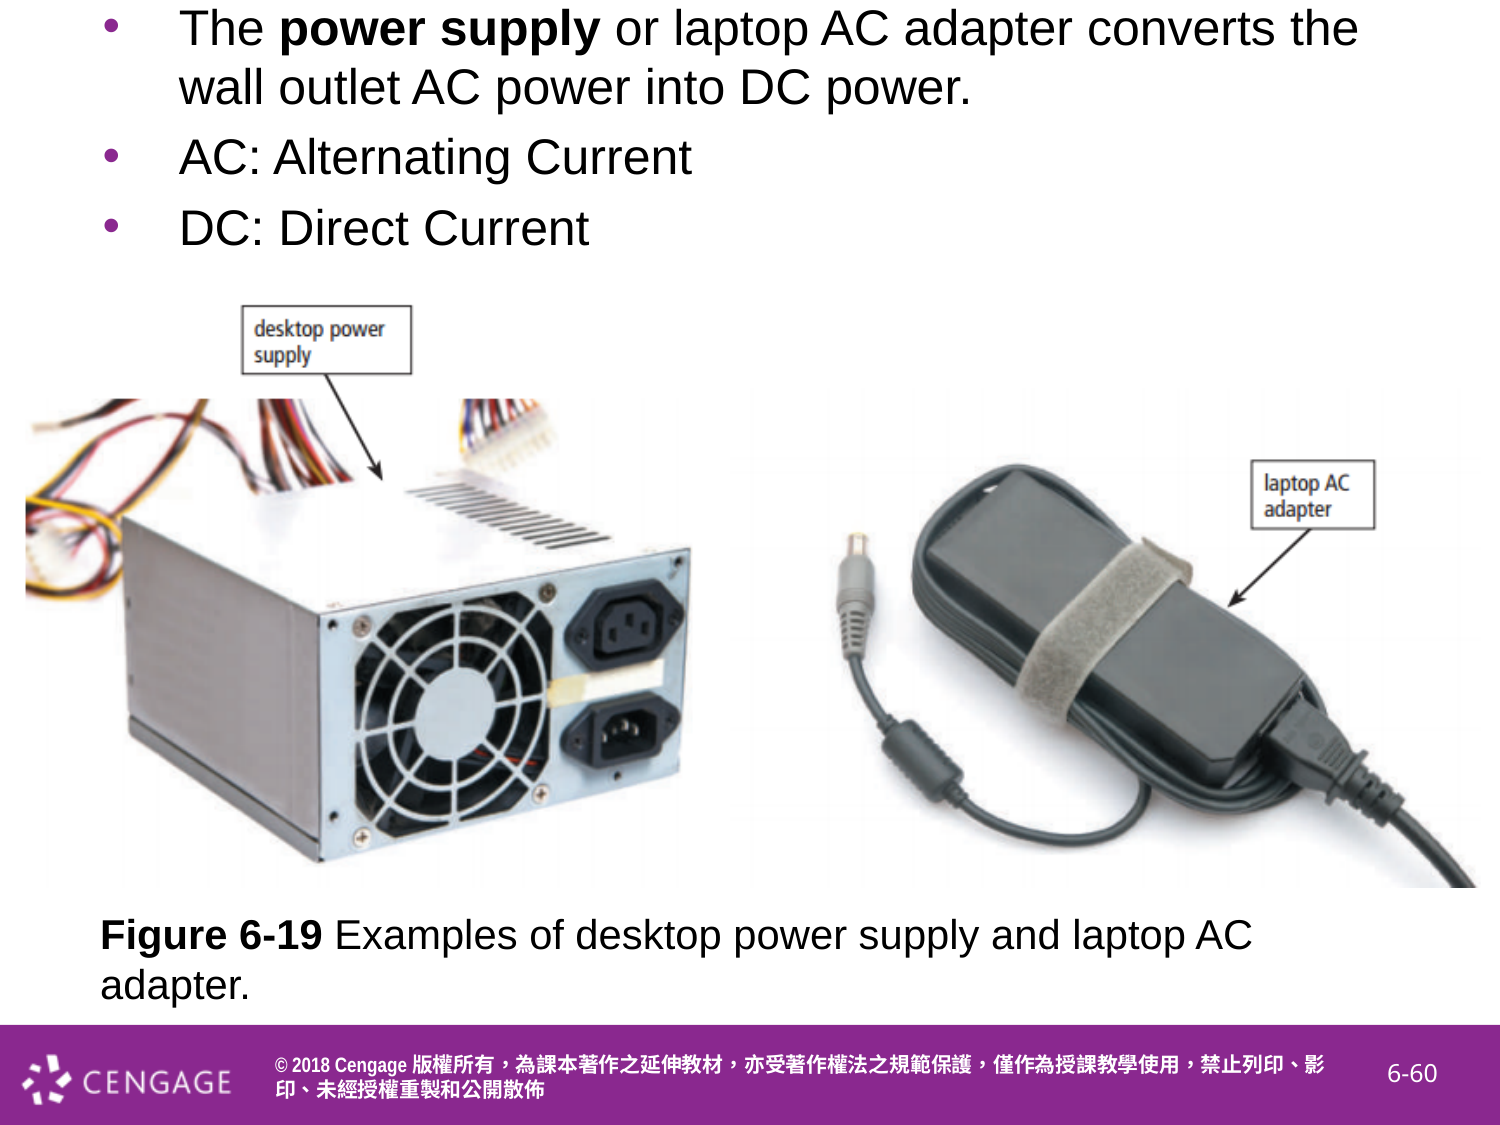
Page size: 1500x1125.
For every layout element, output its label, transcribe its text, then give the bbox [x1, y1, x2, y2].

list Figure 6-19 Examples of desktop power supply and laptop AC adapter. [85, 900, 1403, 1010]
picture [0, 282, 1500, 888]
picture [12, 1045, 236, 1113]
list The power supply or laptop AC adapter converts the wall outlet AC power into DC power. AC: Alternating Current DC: Direct Current [87, 0, 1450, 125]
